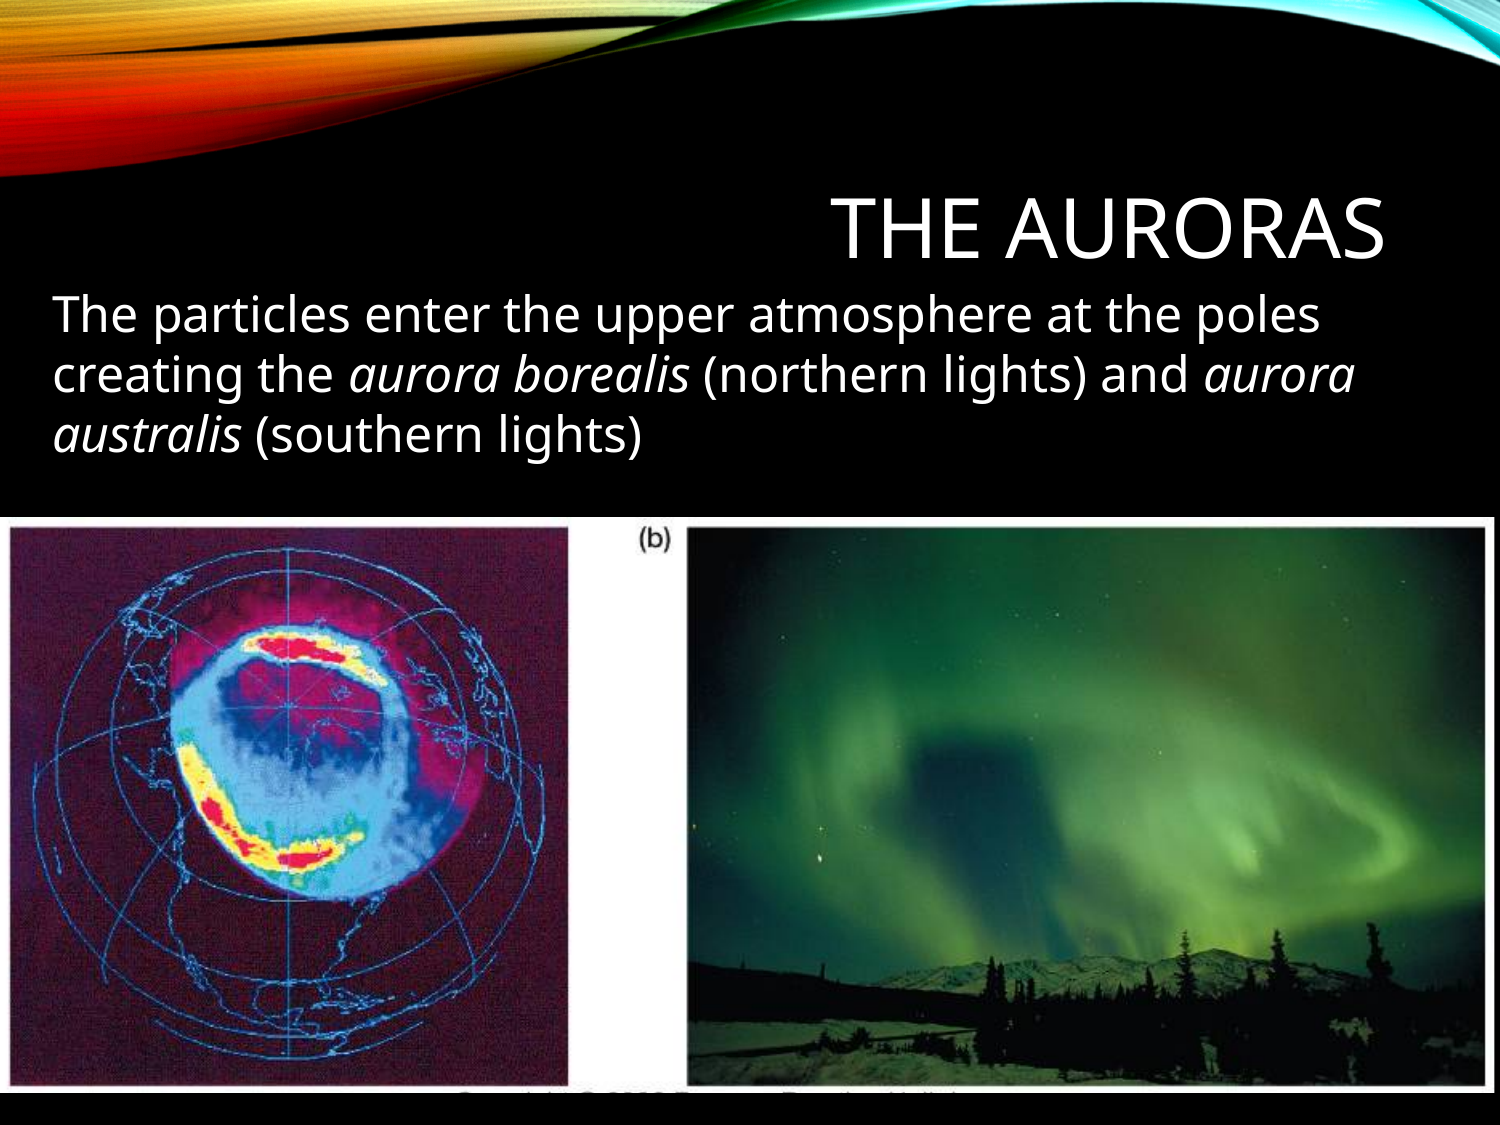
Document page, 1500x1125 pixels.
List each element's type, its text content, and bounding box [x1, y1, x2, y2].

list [0, 517, 1495, 1093]
picture [0, 0, 1500, 178]
text_box The particles enter the upper atmosphere at the poles creating the aurora borealis (northern lights) and aurora australis (southern lights) [37, 274, 1438, 515]
title The Auroras [356, 125, 1403, 274]
